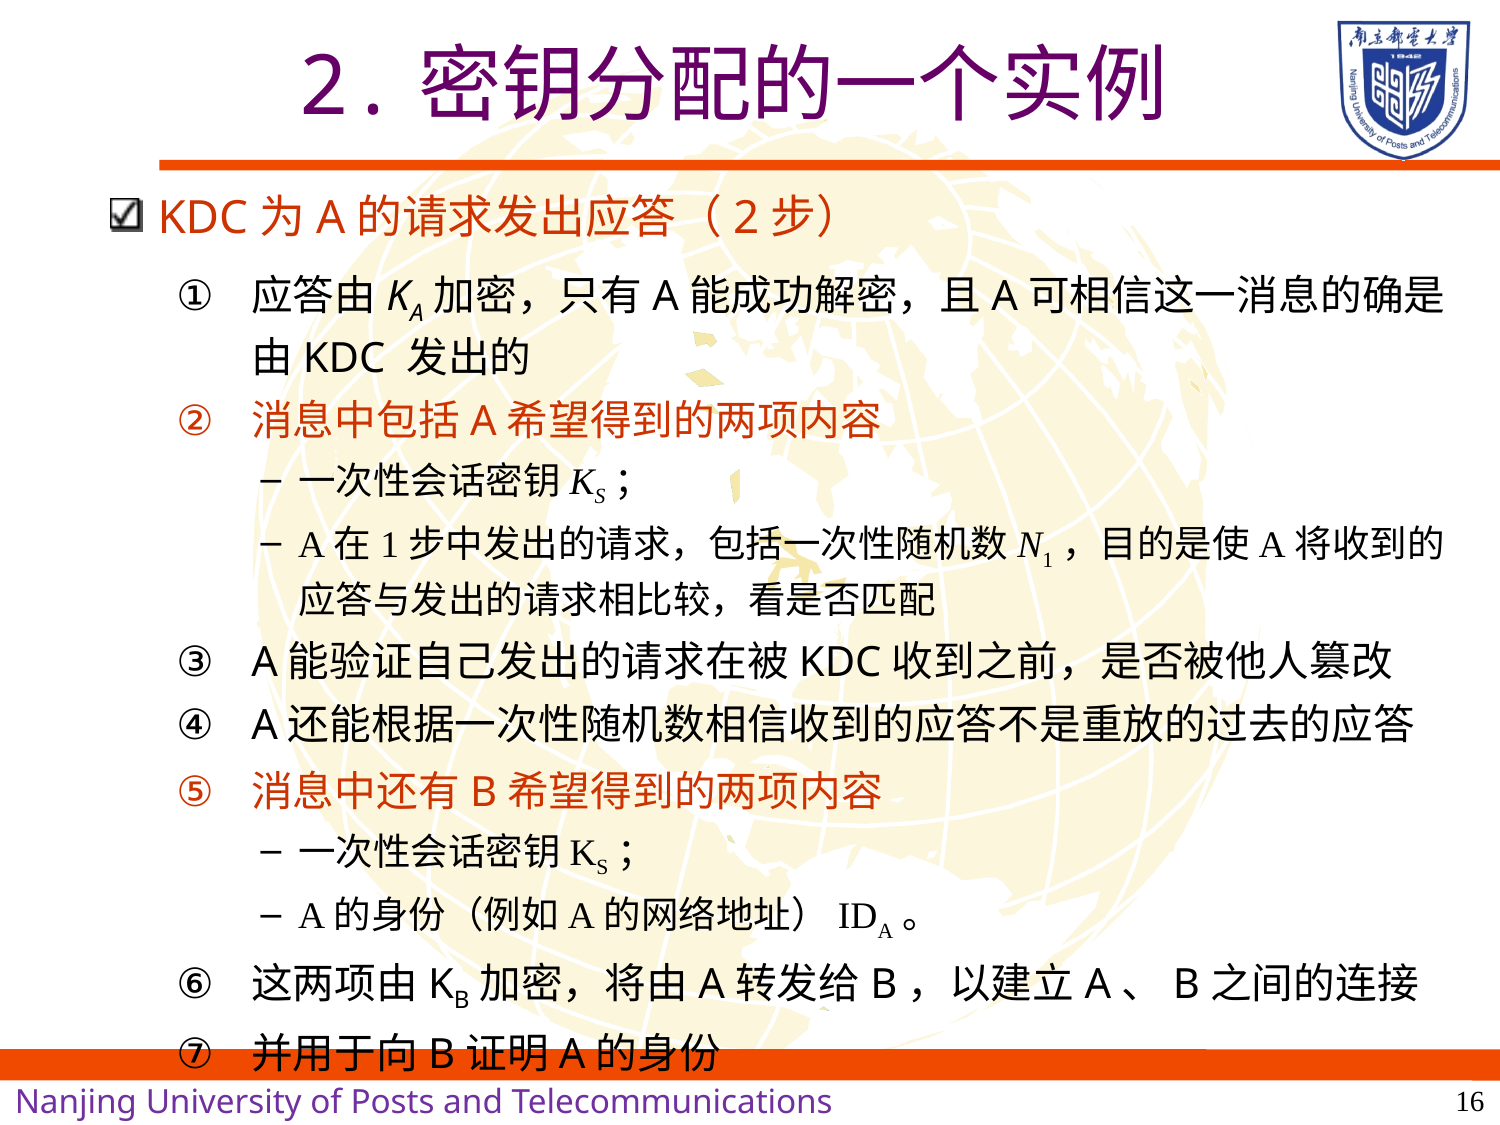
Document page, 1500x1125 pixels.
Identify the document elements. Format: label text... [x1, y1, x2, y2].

slide_number 16 [1424, 1074, 1500, 1125]
picture [110, 198, 143, 232]
title 2.密钥分配的一个实例 [58, 24, 1409, 174]
picture [1333, 14, 1475, 162]
text_box KDC为A的请求发出应答（2步） 应答由KA加密，只有A能成功解密，且A可相信这一消息的确是由KDC 发出的 消息中包括A希望得到的两项内容 一次性会话密钥KS； A在1步中发出的请求，包括一次性随机数N1，目的是使A将收到的应答与发出的请求相比较，看是否匹配 A能验证自己发出的请求在被KDC收到之前，是否被他人篡改 A还能根据一次性随机数相信收到的应答不是重放的过去的应答 消息中还有B希望得到的两项内容 一次性会话密钥KS； A的身份（例如A的网络地址）IDA。 这两项由KB加密，将由A转发给B，以建立A、B之间的连接 并用于向B证明A的身份 [20, 174, 1475, 1061]
